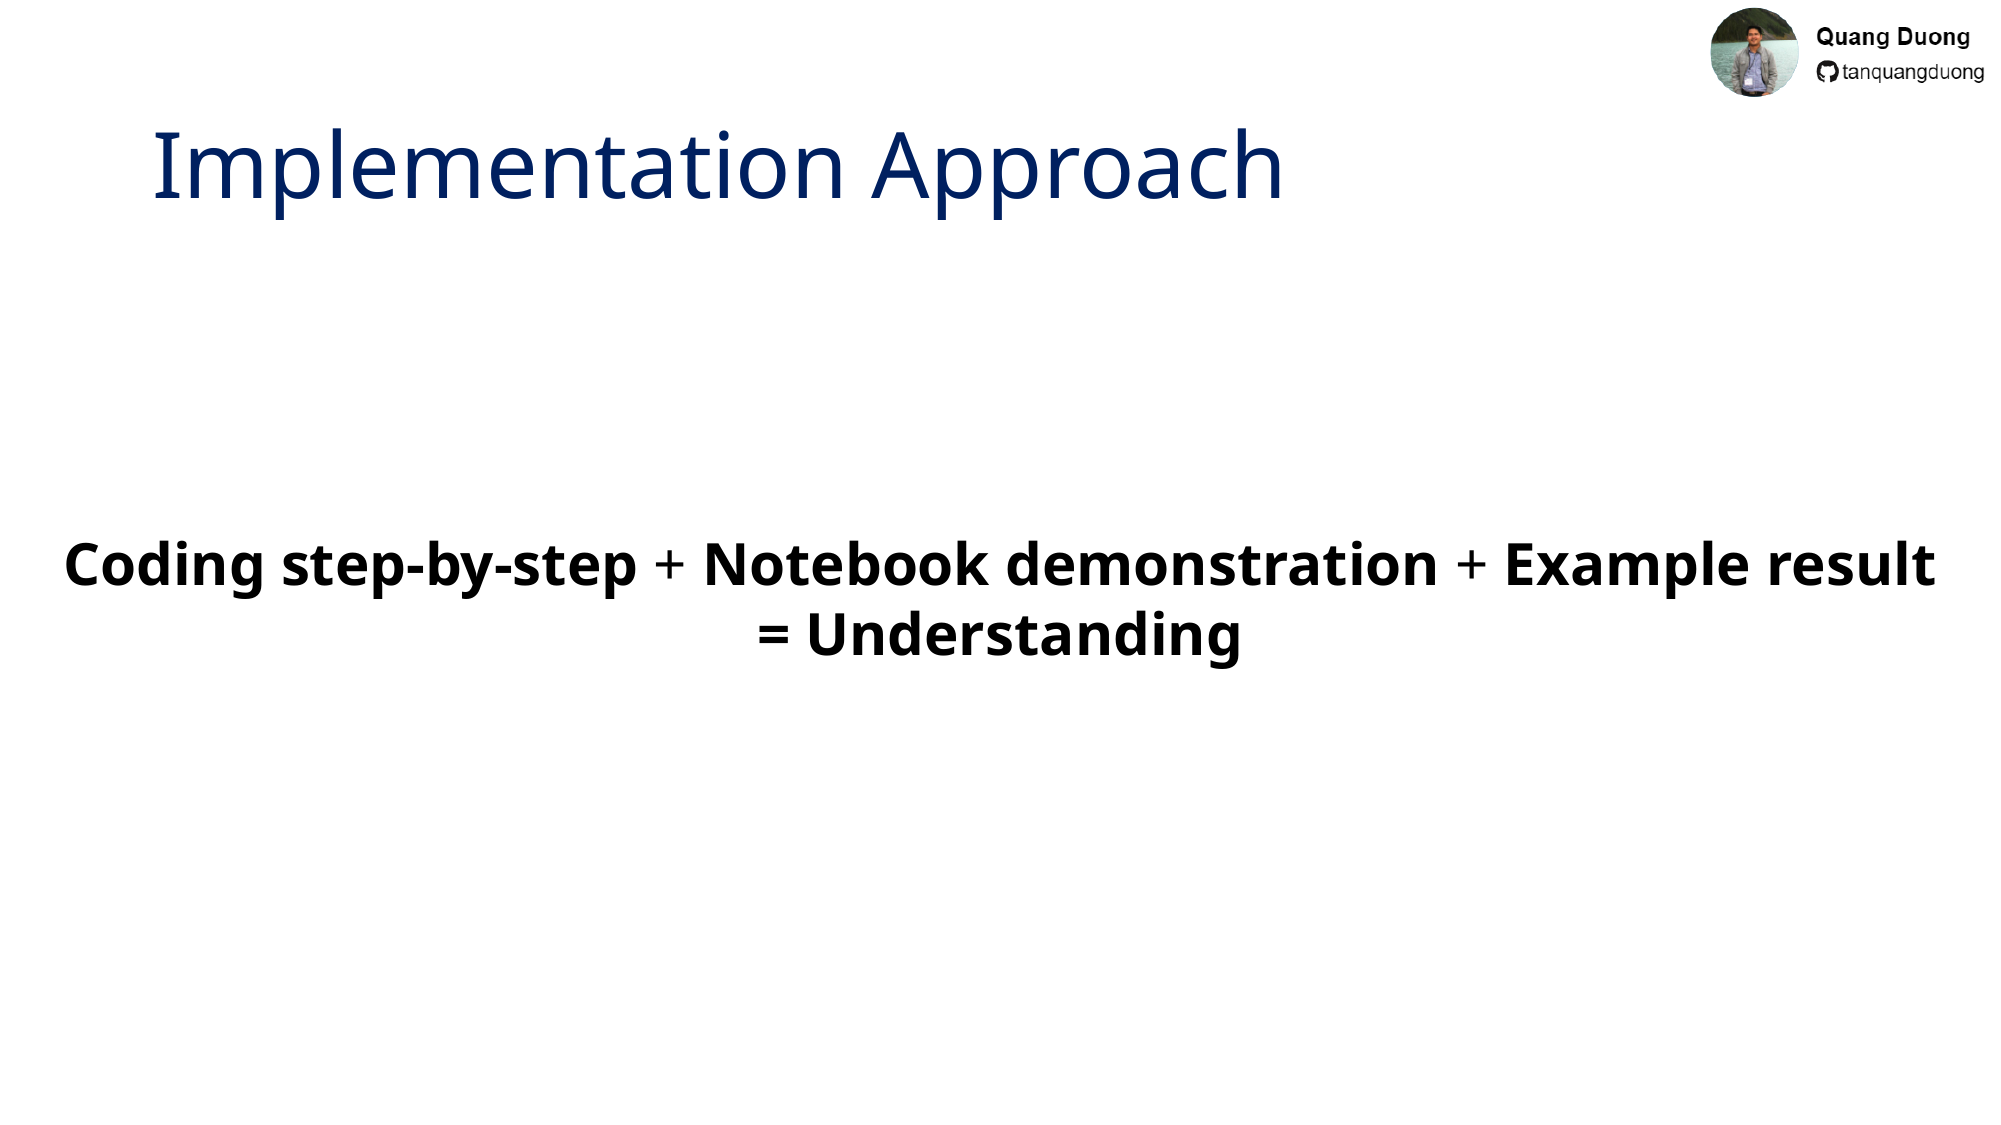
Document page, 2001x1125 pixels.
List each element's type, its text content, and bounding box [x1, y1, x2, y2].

picture [1704, 6, 1986, 101]
title Implementation Approach [137, 59, 1863, 278]
text_box Coding step-by-step + Notebook demonstration + Example result = Understanding [48, 519, 1952, 675]
